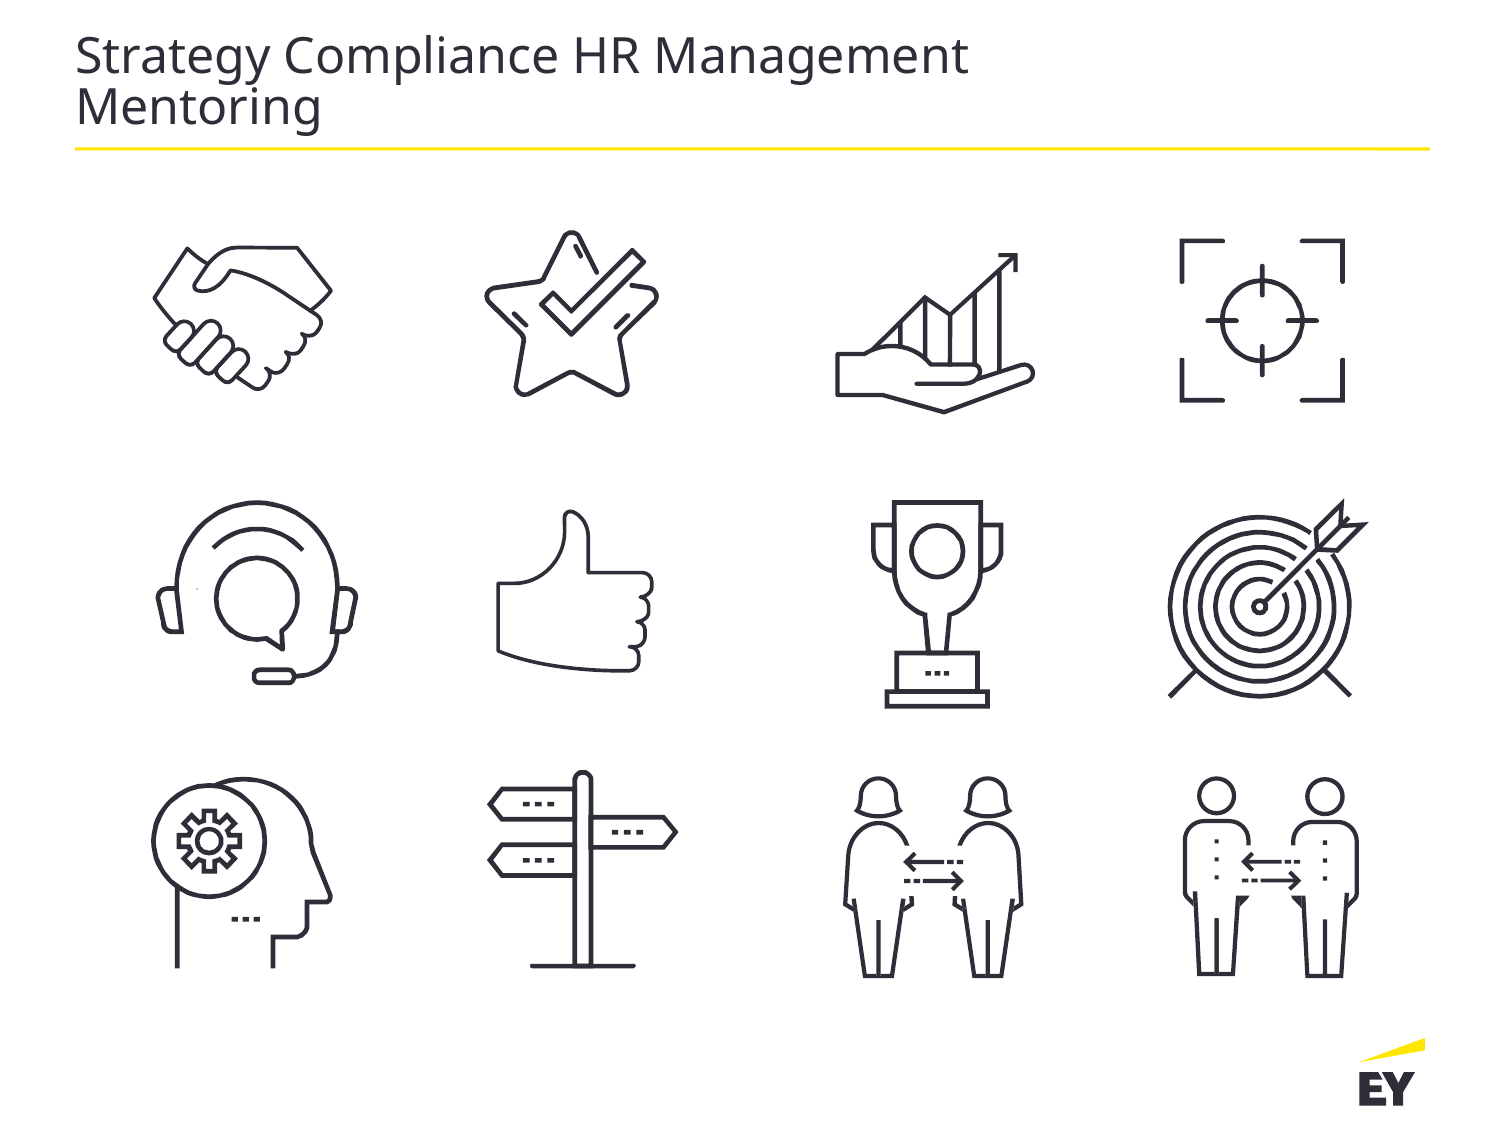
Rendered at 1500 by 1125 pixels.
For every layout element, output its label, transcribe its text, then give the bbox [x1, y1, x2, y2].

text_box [484, 230, 660, 398]
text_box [842, 776, 1024, 979]
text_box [1167, 497, 1369, 699]
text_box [1179, 238, 1345, 403]
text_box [155, 499, 359, 686]
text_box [150, 776, 333, 969]
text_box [152, 245, 334, 392]
text_box [496, 509, 654, 673]
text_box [835, 252, 1036, 415]
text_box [870, 499, 1004, 709]
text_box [1182, 776, 1360, 979]
title Strategy Compliance HR Management Mentoring [75, 33, 1425, 131]
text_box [486, 769, 679, 969]
